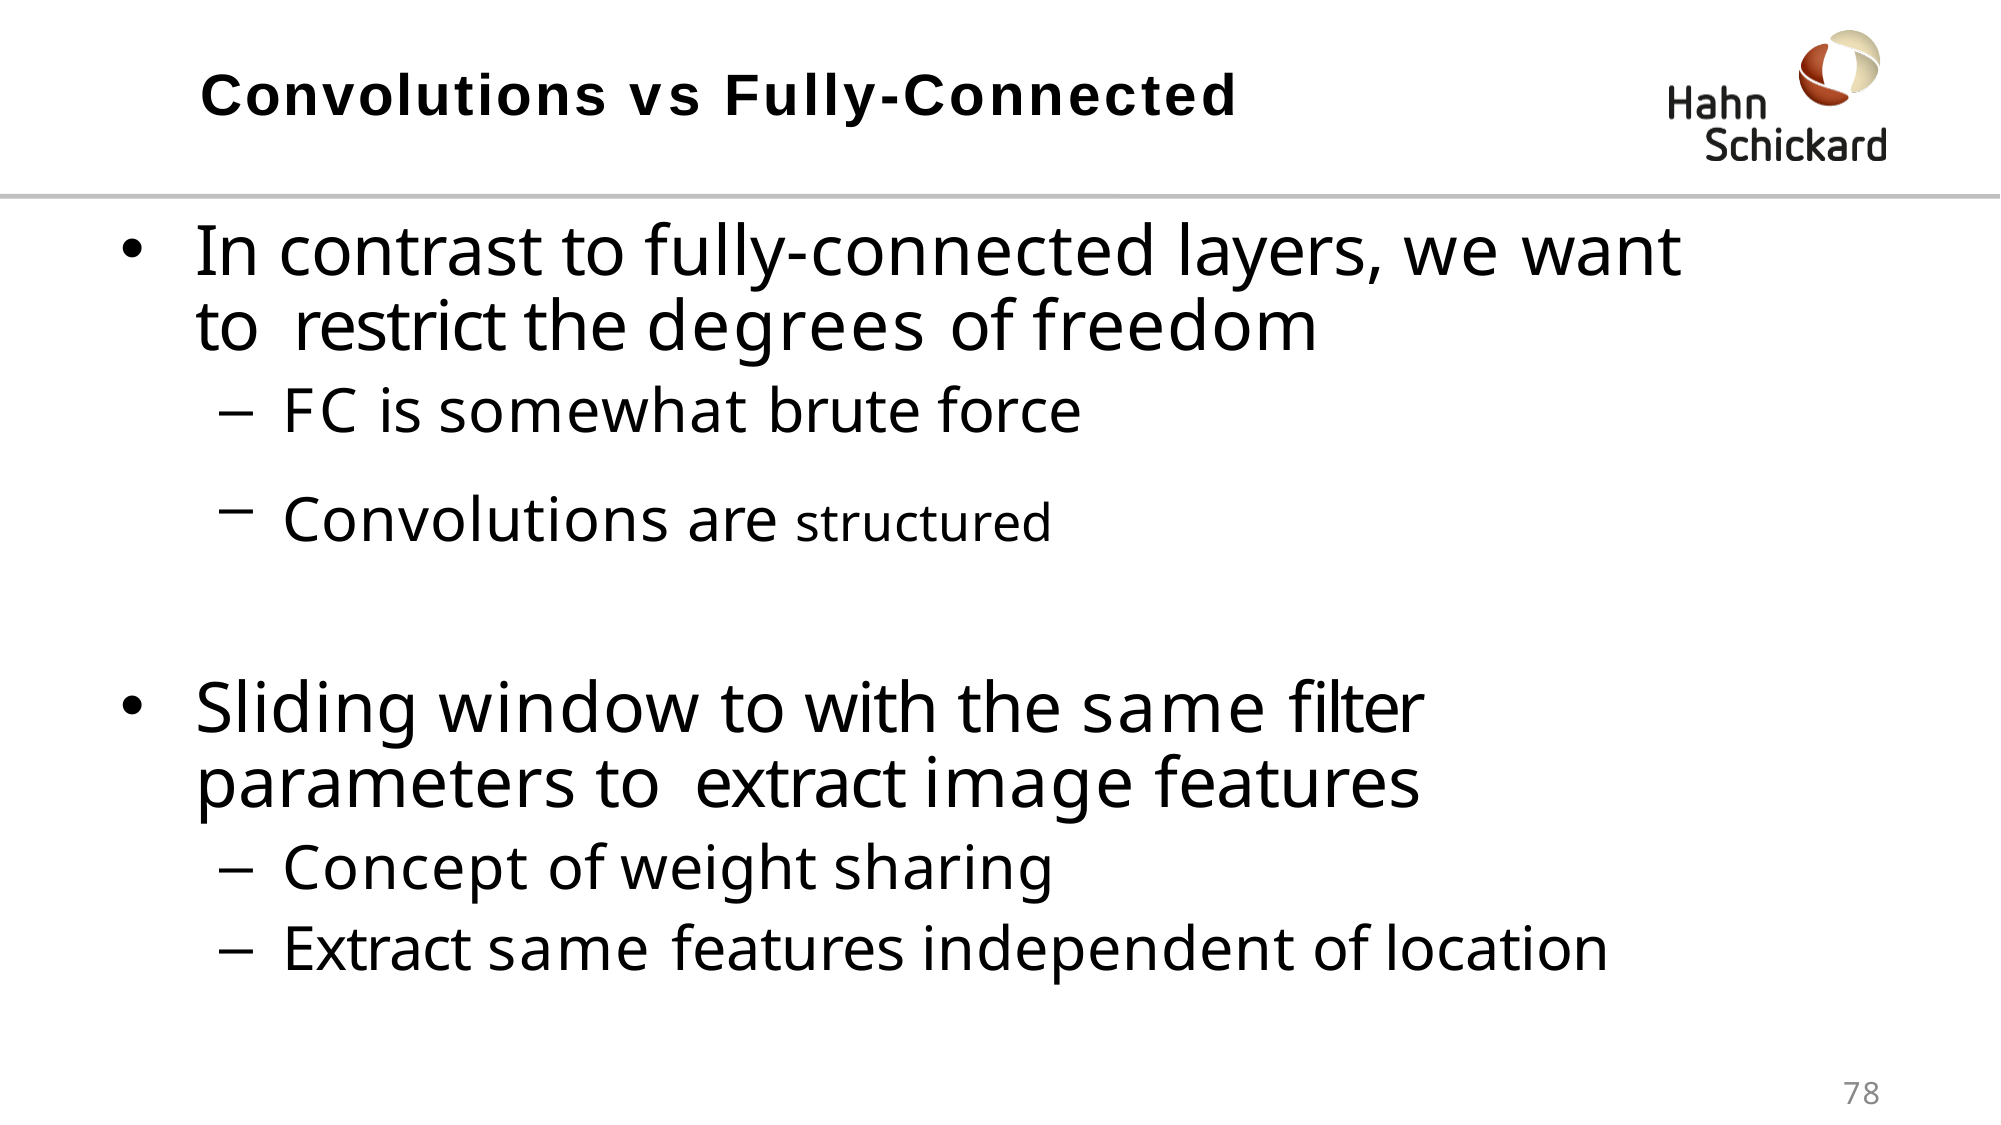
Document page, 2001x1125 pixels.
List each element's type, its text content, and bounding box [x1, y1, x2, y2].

text_box 78 [1834, 1073, 1889, 1116]
title Convolutions vs Fully-Connected [197, 0, 1803, 187]
text_box In contrast to fully-connected layers, we want to restrict the degrees of freedom FC is somewhat brute force Convolutions are structured Sliding window to with the same filter parameters to extract image features Concept of weight sharing Extract same features independent of location [117, 201, 1825, 983]
picture [1803, 30, 1886, 161]
